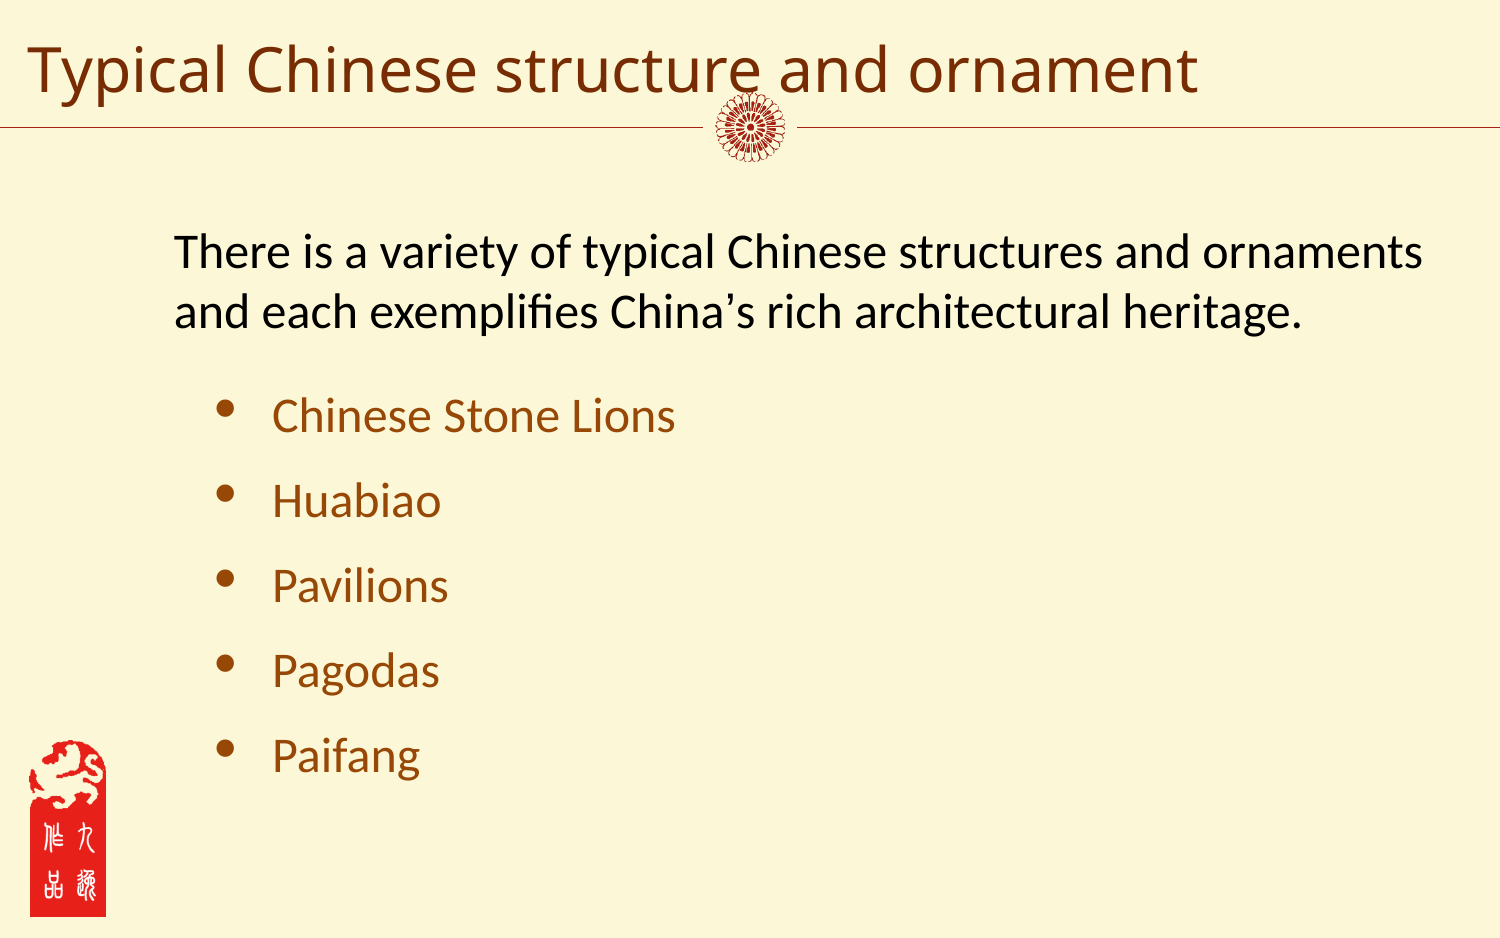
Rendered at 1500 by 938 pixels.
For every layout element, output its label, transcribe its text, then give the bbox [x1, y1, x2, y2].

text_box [0, 92, 1500, 162]
text_box Chinese Stone Lions Huabiao Pavilions Pagodas Paifang [175, 375, 1325, 911]
text_box Typical Chinese structure and ornament [0, 8, 1235, 91]
picture [29, 740, 100, 917]
text_box There is a variety of typical Chinese structures and ornaments and each exemplifies China’s rich architectural heritage. [100, 210, 1451, 938]
